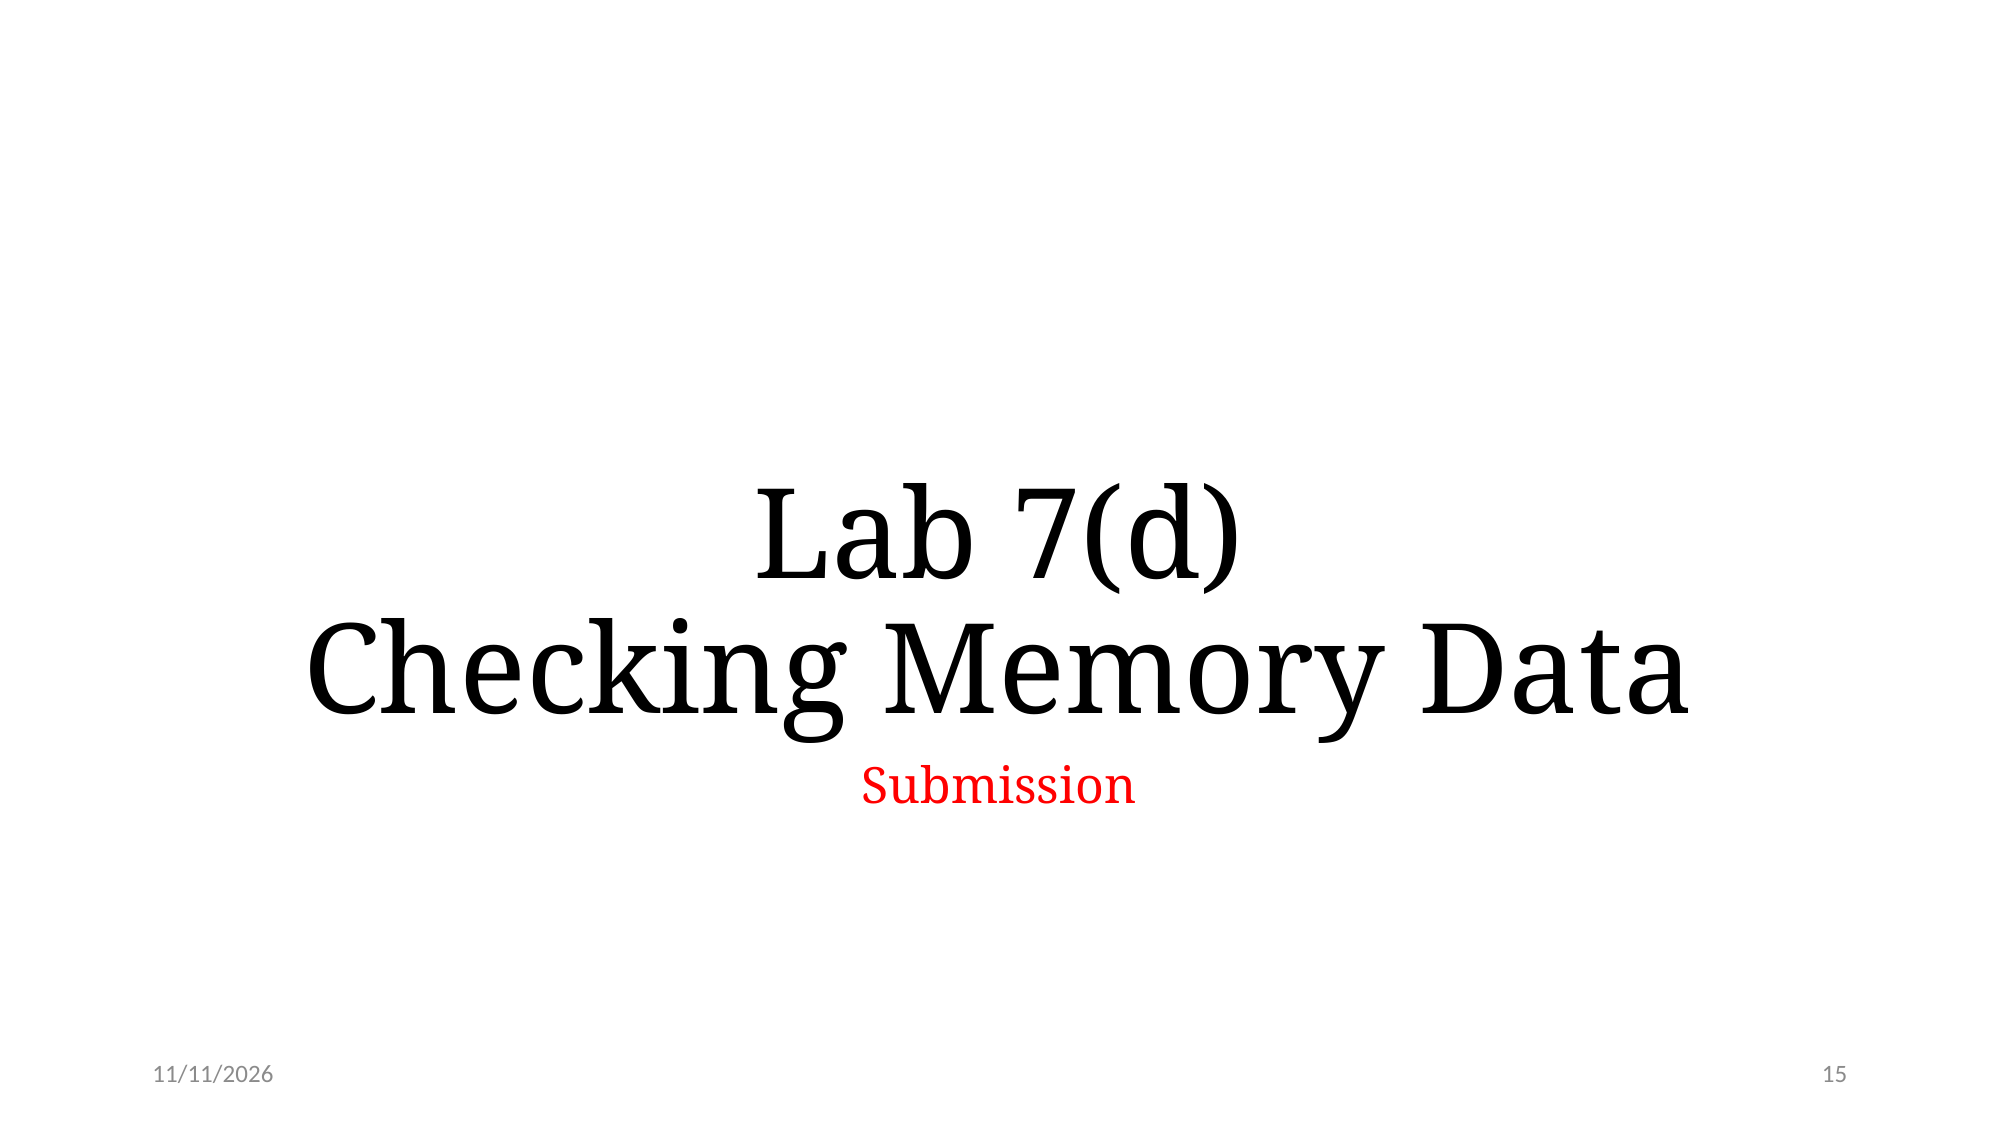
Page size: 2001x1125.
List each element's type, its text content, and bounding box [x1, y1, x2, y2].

list Submission [136, 752, 1862, 999]
title Lab 7(d) Checking Memory Data [136, 280, 1862, 749]
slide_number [137, 1042, 588, 1103]
slide_number 15 [1412, 1042, 1863, 1103]
